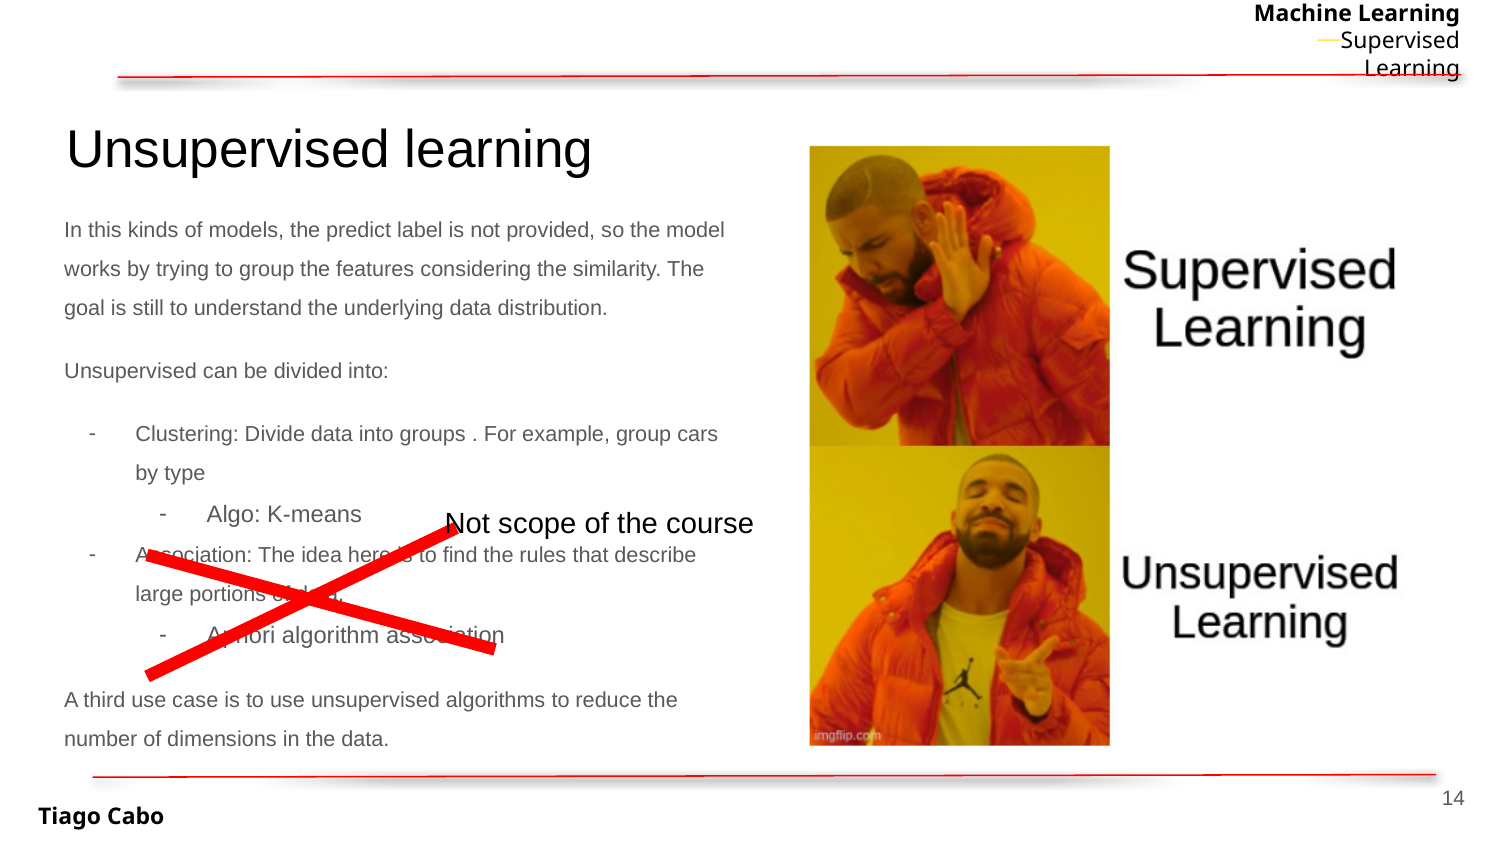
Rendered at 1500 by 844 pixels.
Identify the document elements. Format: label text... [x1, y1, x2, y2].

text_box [146, 488, 840, 677]
picture [802, 136, 1414, 755]
list In this kinds of models, the predict label is not provided, so the model works by trying to group the features considering the similarity. The goal is still to understand the underlying data distribution. Unsupervised can be divided into: Clustering: Divide data into groups . For example, group cars by type Algo: K-means Association: The idea here is to find the rules that describe large portions of data. Apriori algorithm association A third use case is to use unsupervised algorithms to reduce the number of dimensions in the data. [49, 187, 751, 777]
slide_number ‹#› [1389, 764, 1480, 830]
title Unsupervised learning [51, 99, 840, 194]
